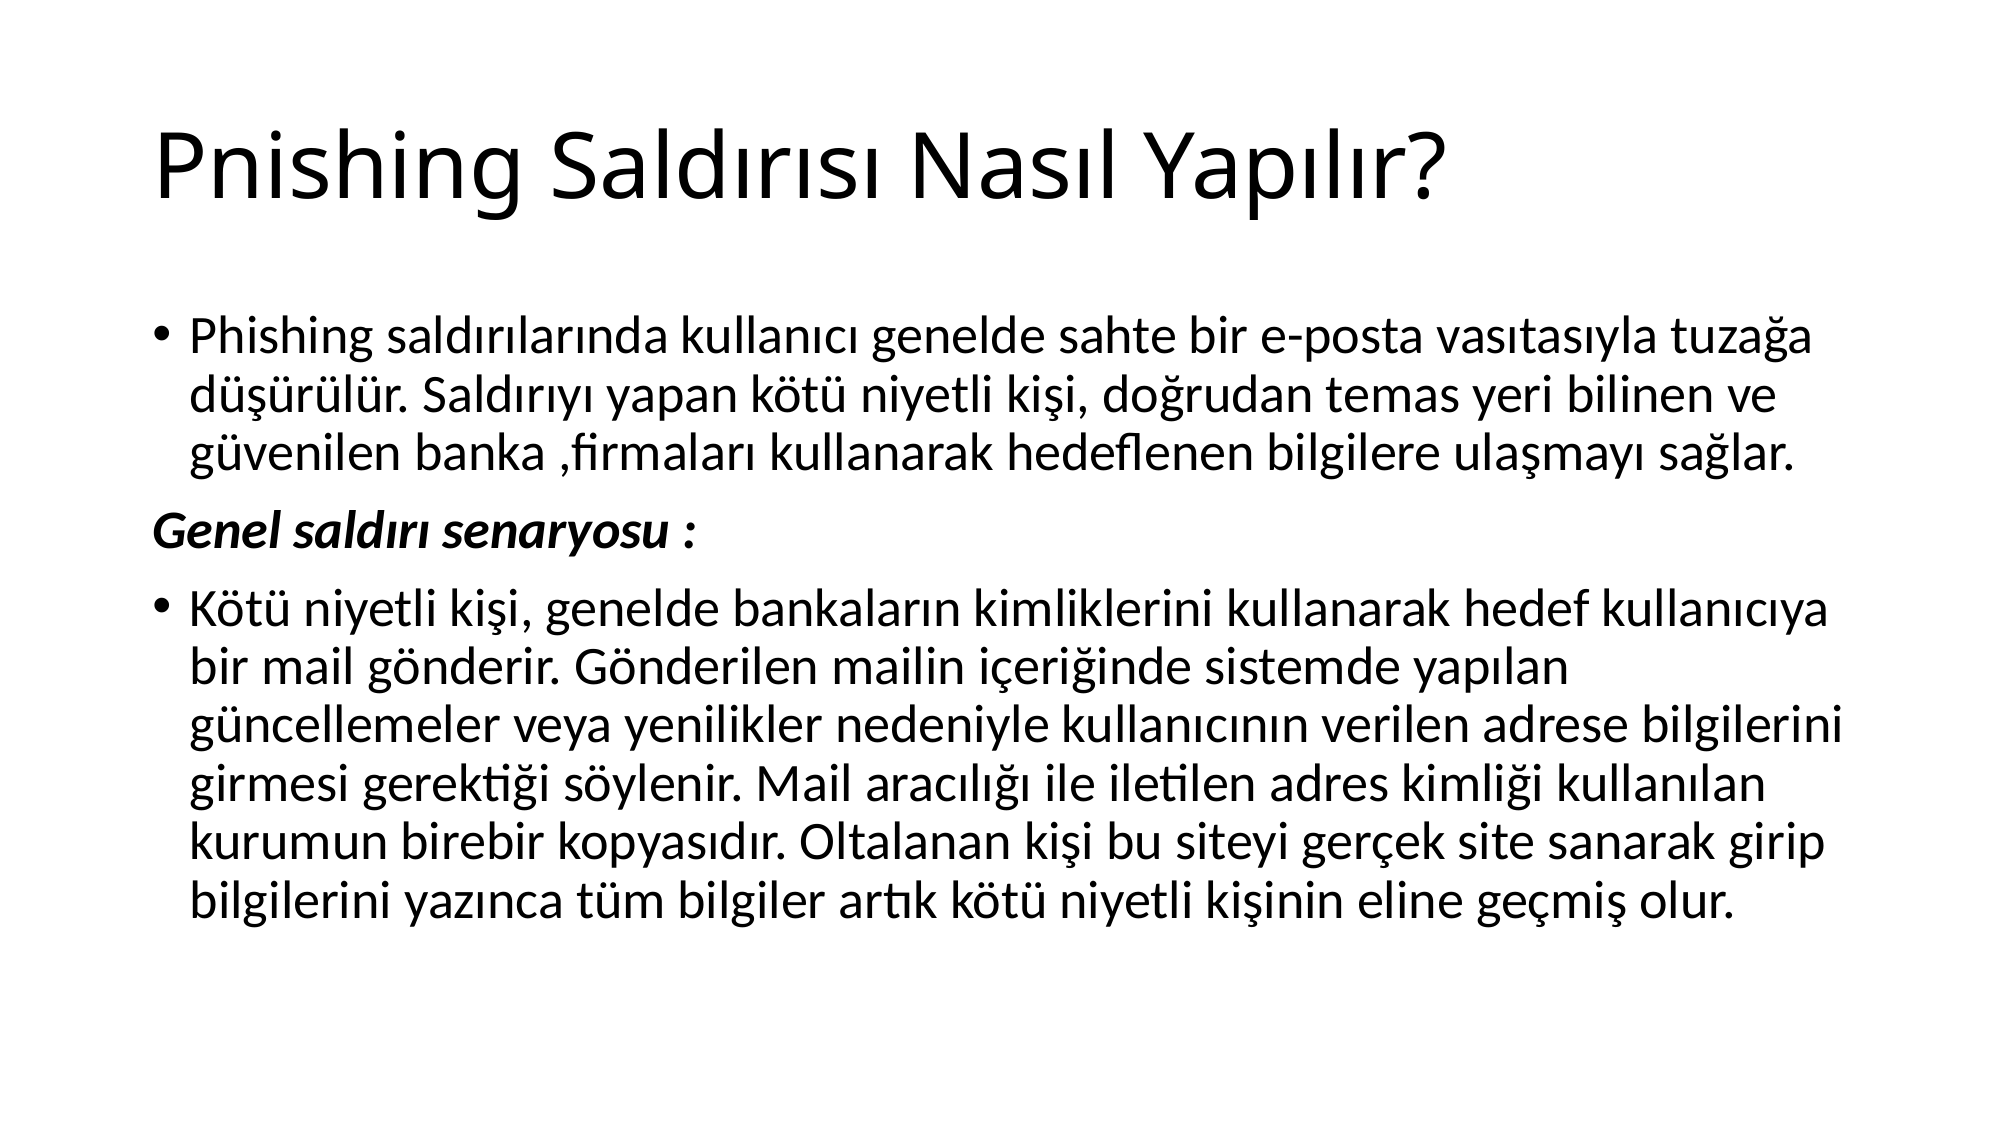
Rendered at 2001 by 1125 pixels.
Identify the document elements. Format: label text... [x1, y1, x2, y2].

title Pnishing Saldırısı Nasıl Yapılır? [137, 59, 1863, 278]
list Phishing saldırılarında kullanıcı genelde sahte bir e-posta vasıtasıyla tuzağa düşürülür. Saldırıyı yapan kötü niyetli kişi, doğrudan temas yeri bilinen ve güvenilen banka ,firmaları kullanarak hedeflenen bilgilere ulaşmayı sağlar. Genel saldırı senaryosu : Kötü niyetli kişi, genelde bankaların kimliklerini kullanarak hedef kullanıcıya bir mail gönderir. Gönderilen mailin içeriğinde sistemde yapılan güncellemeler veya yenilikler nedeniyle kullanıcının verilen adrese bilgilerini girmesi gerektiği söylenir. Mail aracılığı ile iletilen adres kimliği kullanılan kurumun birebir kopyasıdır. Oltalanan kişi bu siteyi gerçek site sanarak girip bilgilerini yazınca tüm bilgiler artık kötü niyetli kişinin eline geçmiş olur. [137, 299, 1863, 1014]
